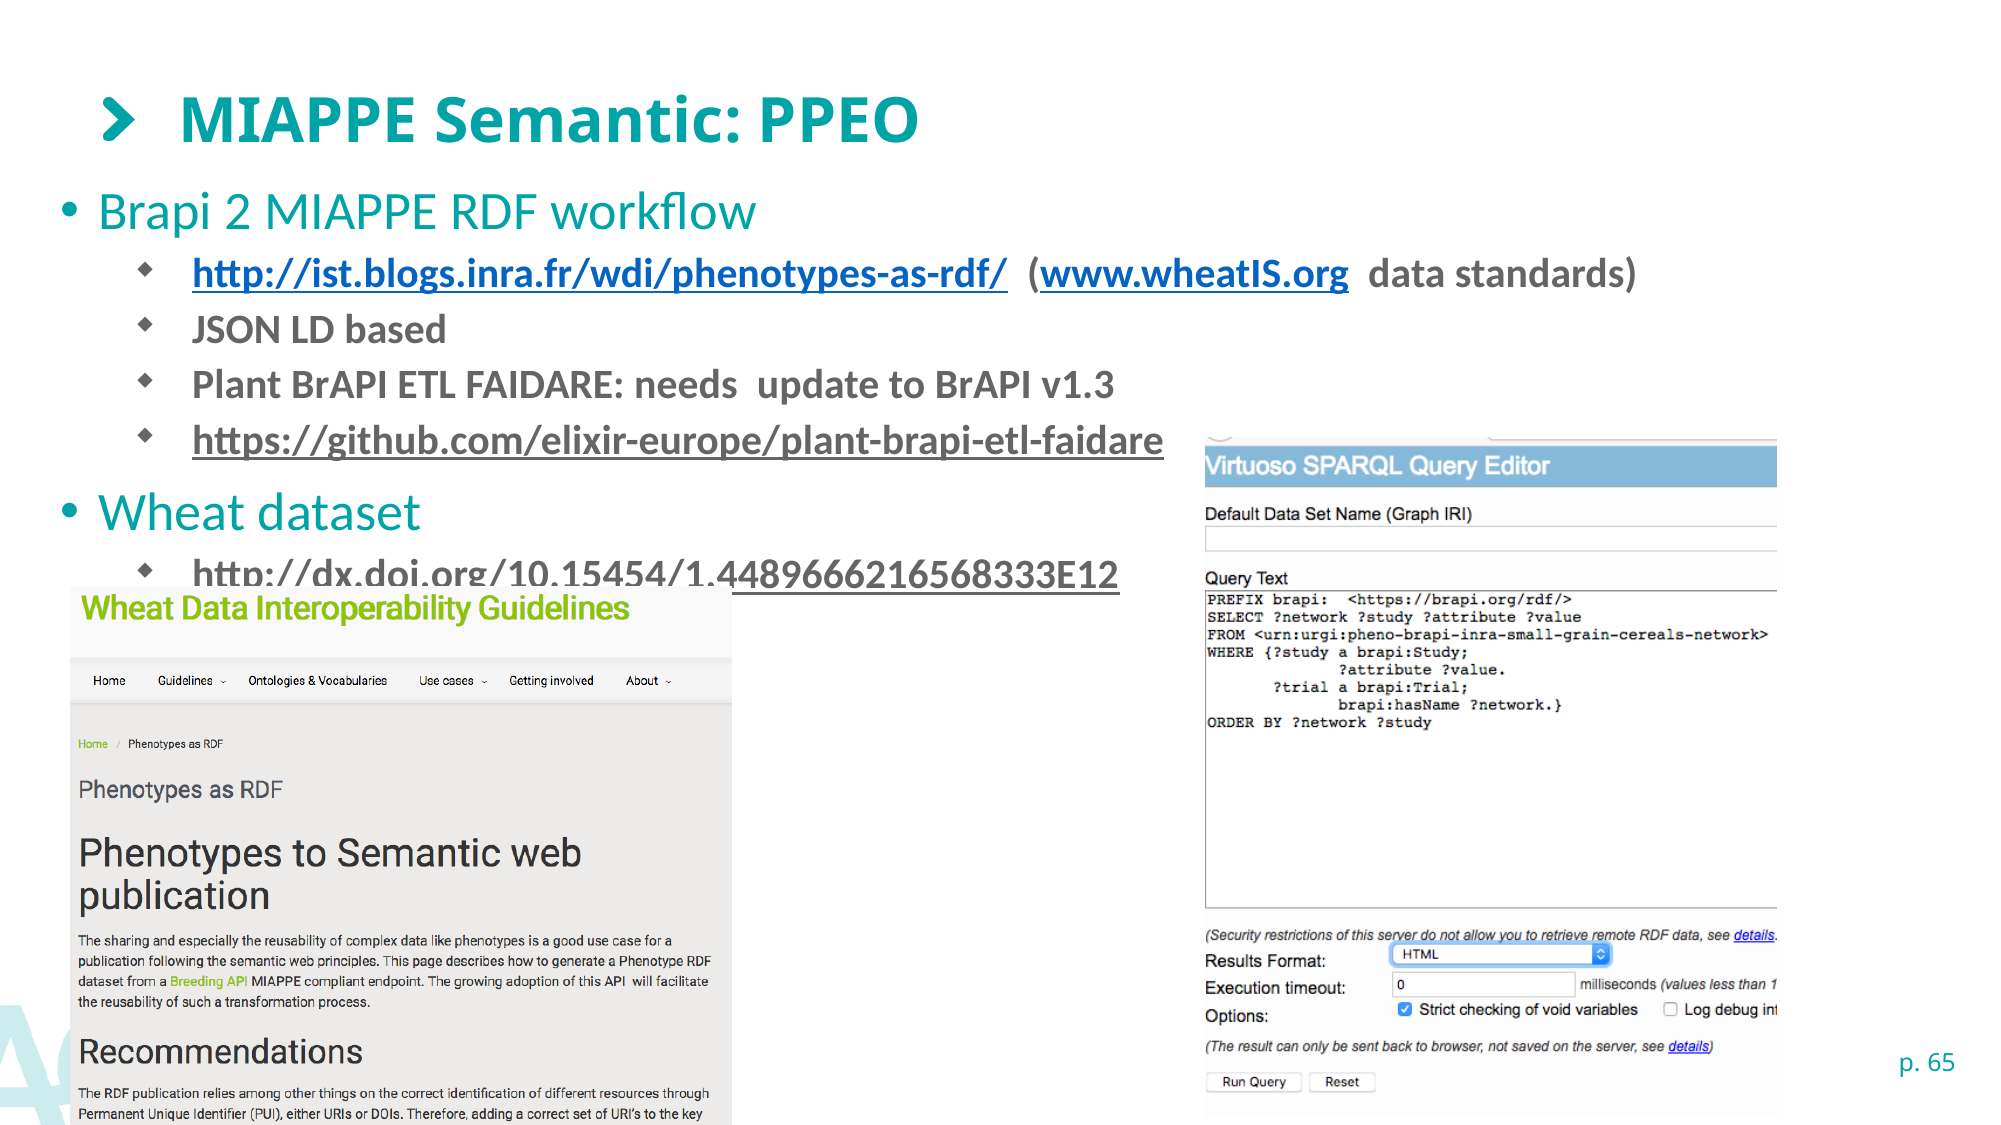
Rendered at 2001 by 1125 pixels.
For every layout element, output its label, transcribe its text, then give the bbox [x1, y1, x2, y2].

slide_number 65 [1777, 1046, 2000, 1083]
picture [0, 586, 732, 1125]
list Brapi 2 MIAPPE RDF workflow http://ist.blogs.inra.fr/wdi/phenotypes-as-rdf/ (www.wheatIS.org data standards) JSON LD based Plant BrAPI ETL FAIDARE: needs update to BrAPI v1.3 https://github.com/elixir-europe/plant-brapi-etl-faidare Wheat dataset http://dx.doi.org/10.15454/1.4489666216568333E12 [45, 175, 1800, 1040]
picture [103, 97, 136, 141]
title MIAPPE Semantic: PPEO [103, 59, 1397, 175]
picture [1205, 437, 1777, 1118]
